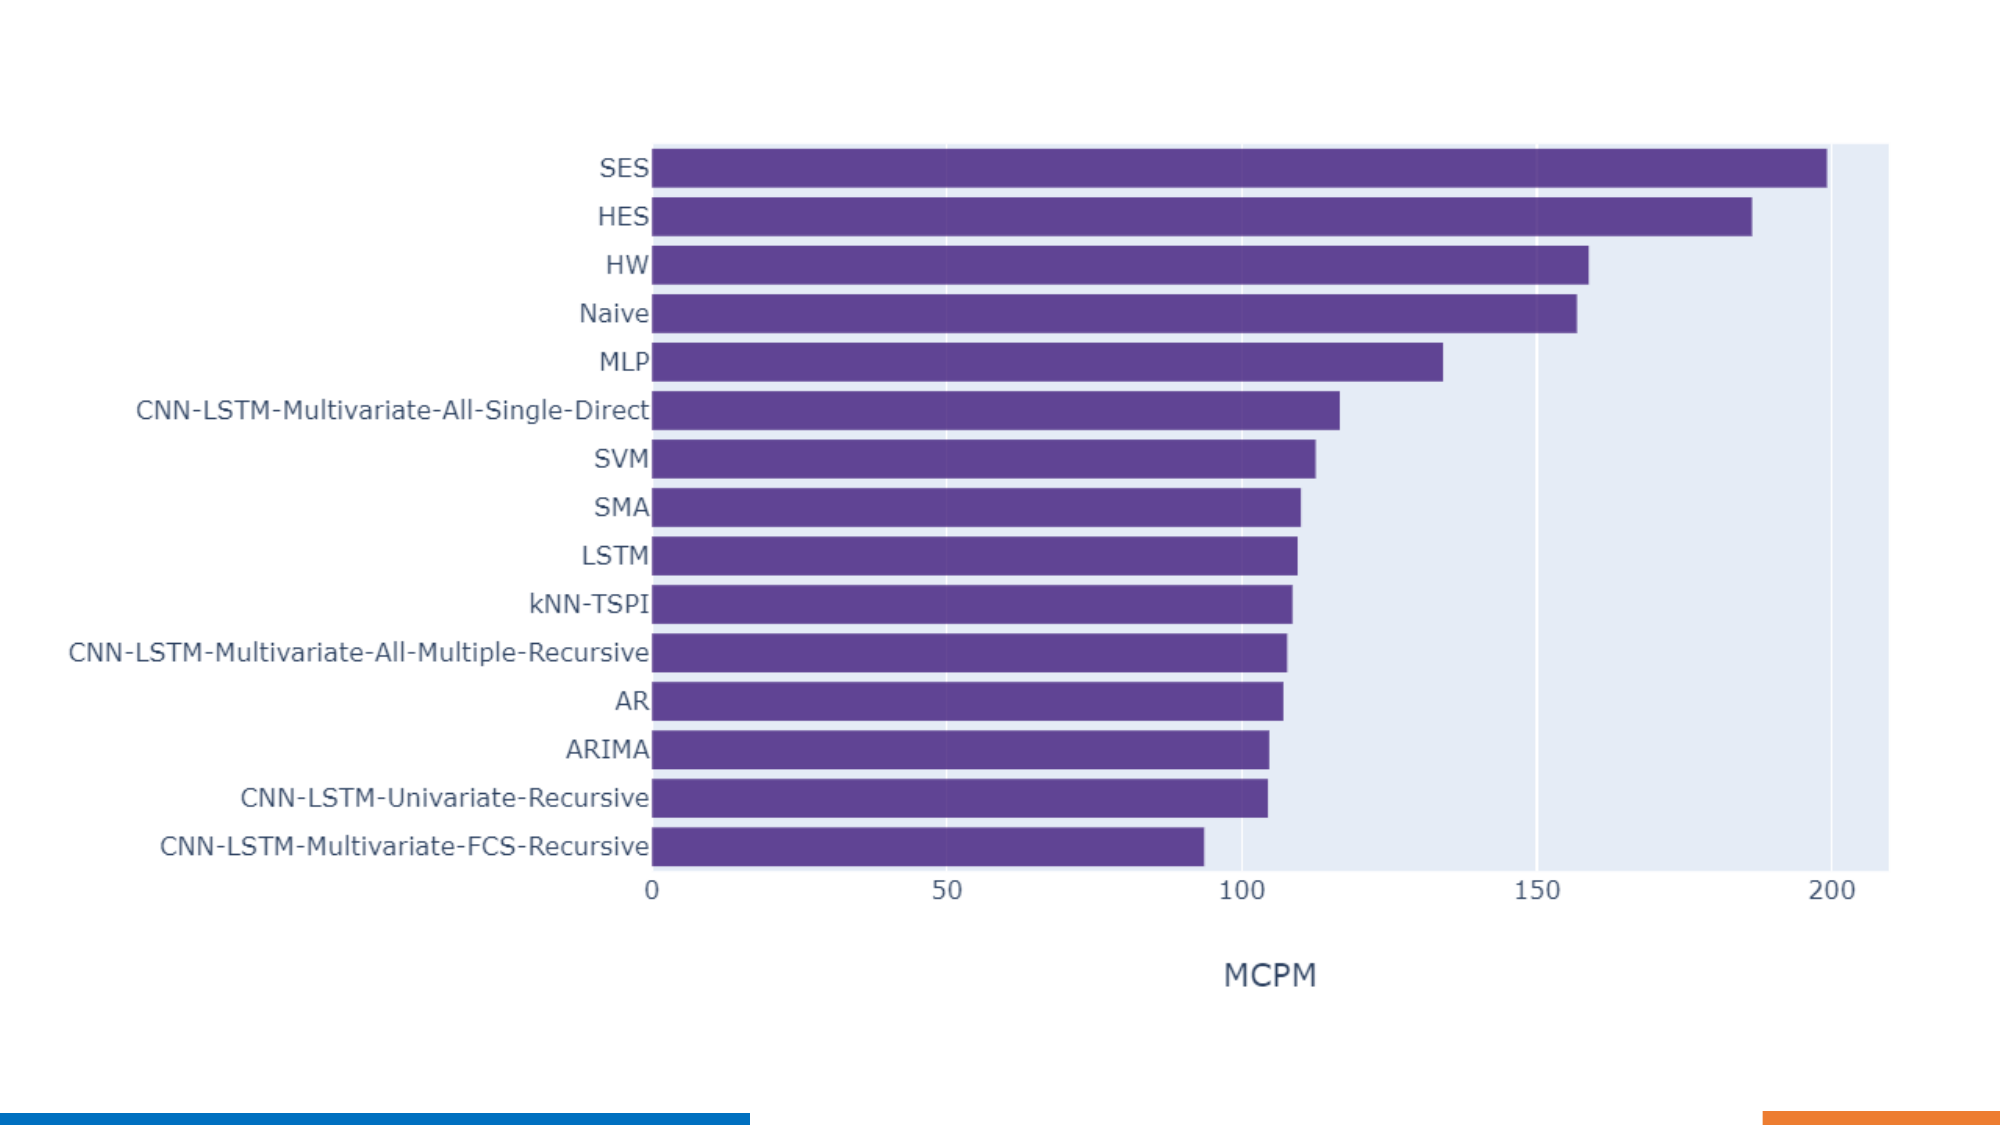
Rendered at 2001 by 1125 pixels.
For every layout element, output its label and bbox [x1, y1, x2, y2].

picture [25, 95, 1975, 1029]
text_box [0, 1112, 751, 1125]
text_box [1762, 1110, 2000, 1125]
